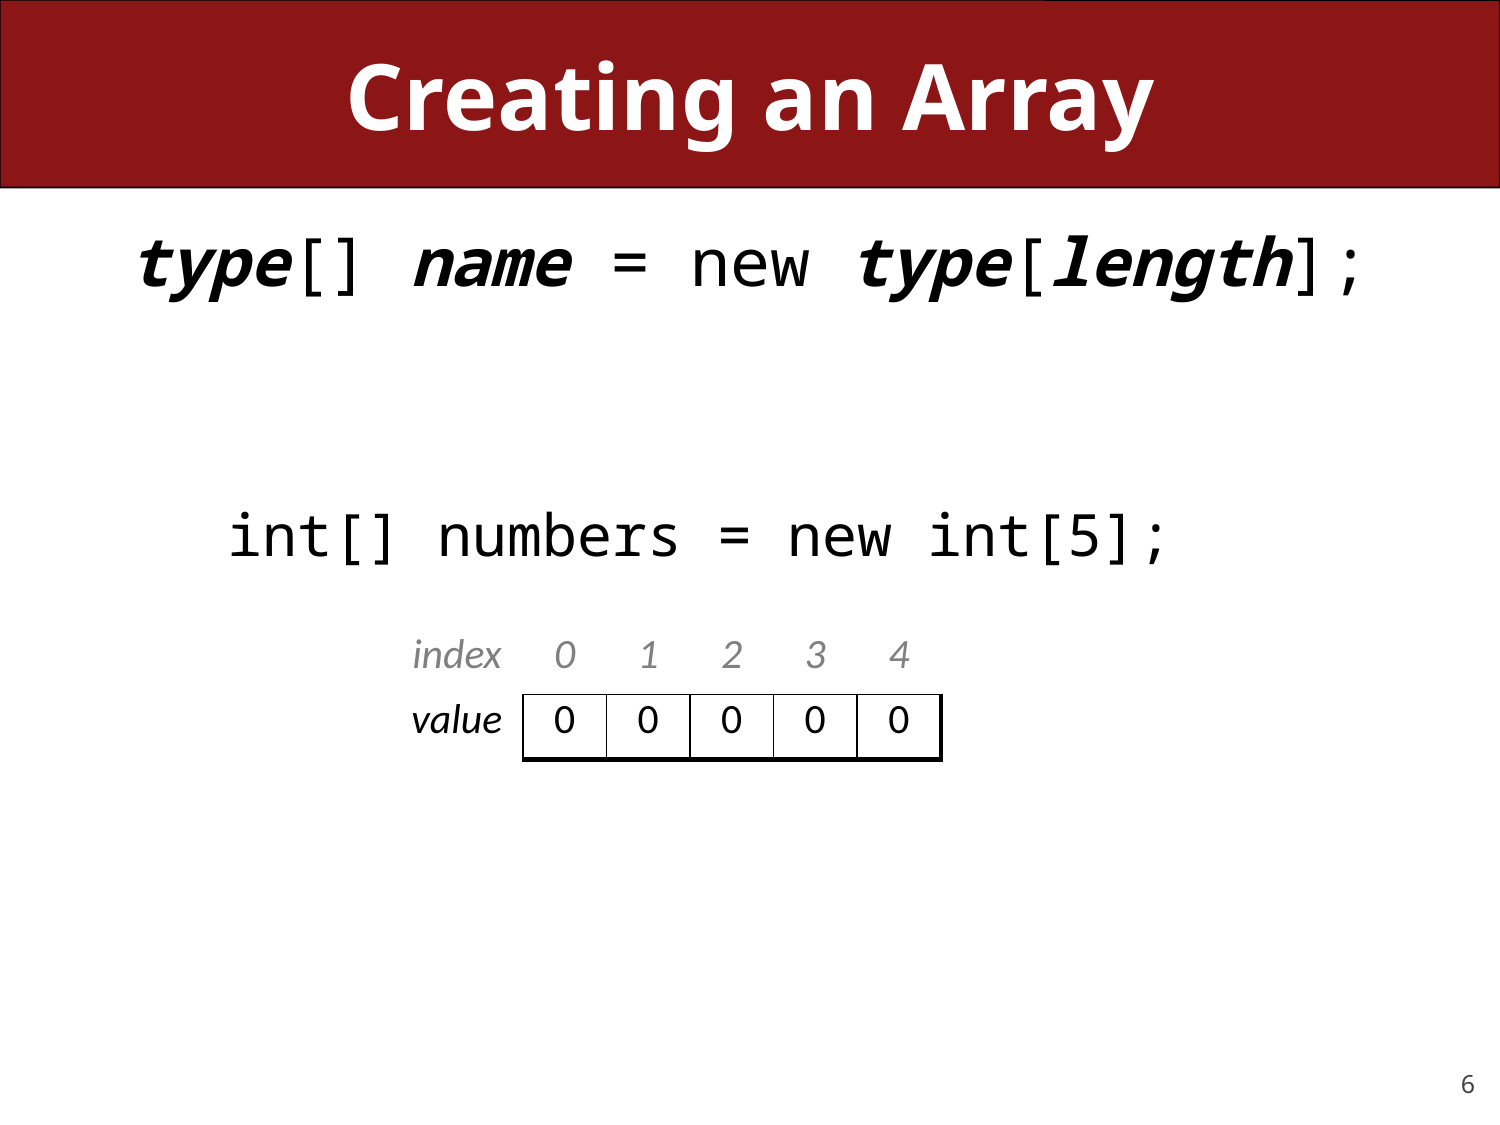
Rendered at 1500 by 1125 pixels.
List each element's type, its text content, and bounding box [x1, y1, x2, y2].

table_header 4 [857, 630, 941, 694]
table_header 0 [523, 630, 607, 694]
table_header index [391, 630, 523, 695]
table_header 3 [773, 630, 857, 694]
table_cell 0 [524, 695, 606, 757]
table_cell 0 [607, 695, 689, 757]
table_cell value [391, 695, 522, 760]
table_header 1 [607, 630, 690, 694]
table_cell 0 [774, 695, 856, 757]
table_cell 0 [858, 695, 939, 757]
list type[] name = new type[length]; int[] numbers = new int[5]; [24, 212, 1475, 1063]
table_cell 0 [691, 695, 773, 757]
table_header 2 [690, 630, 773, 694]
title Creating an Array [75, 0, 1425, 188]
